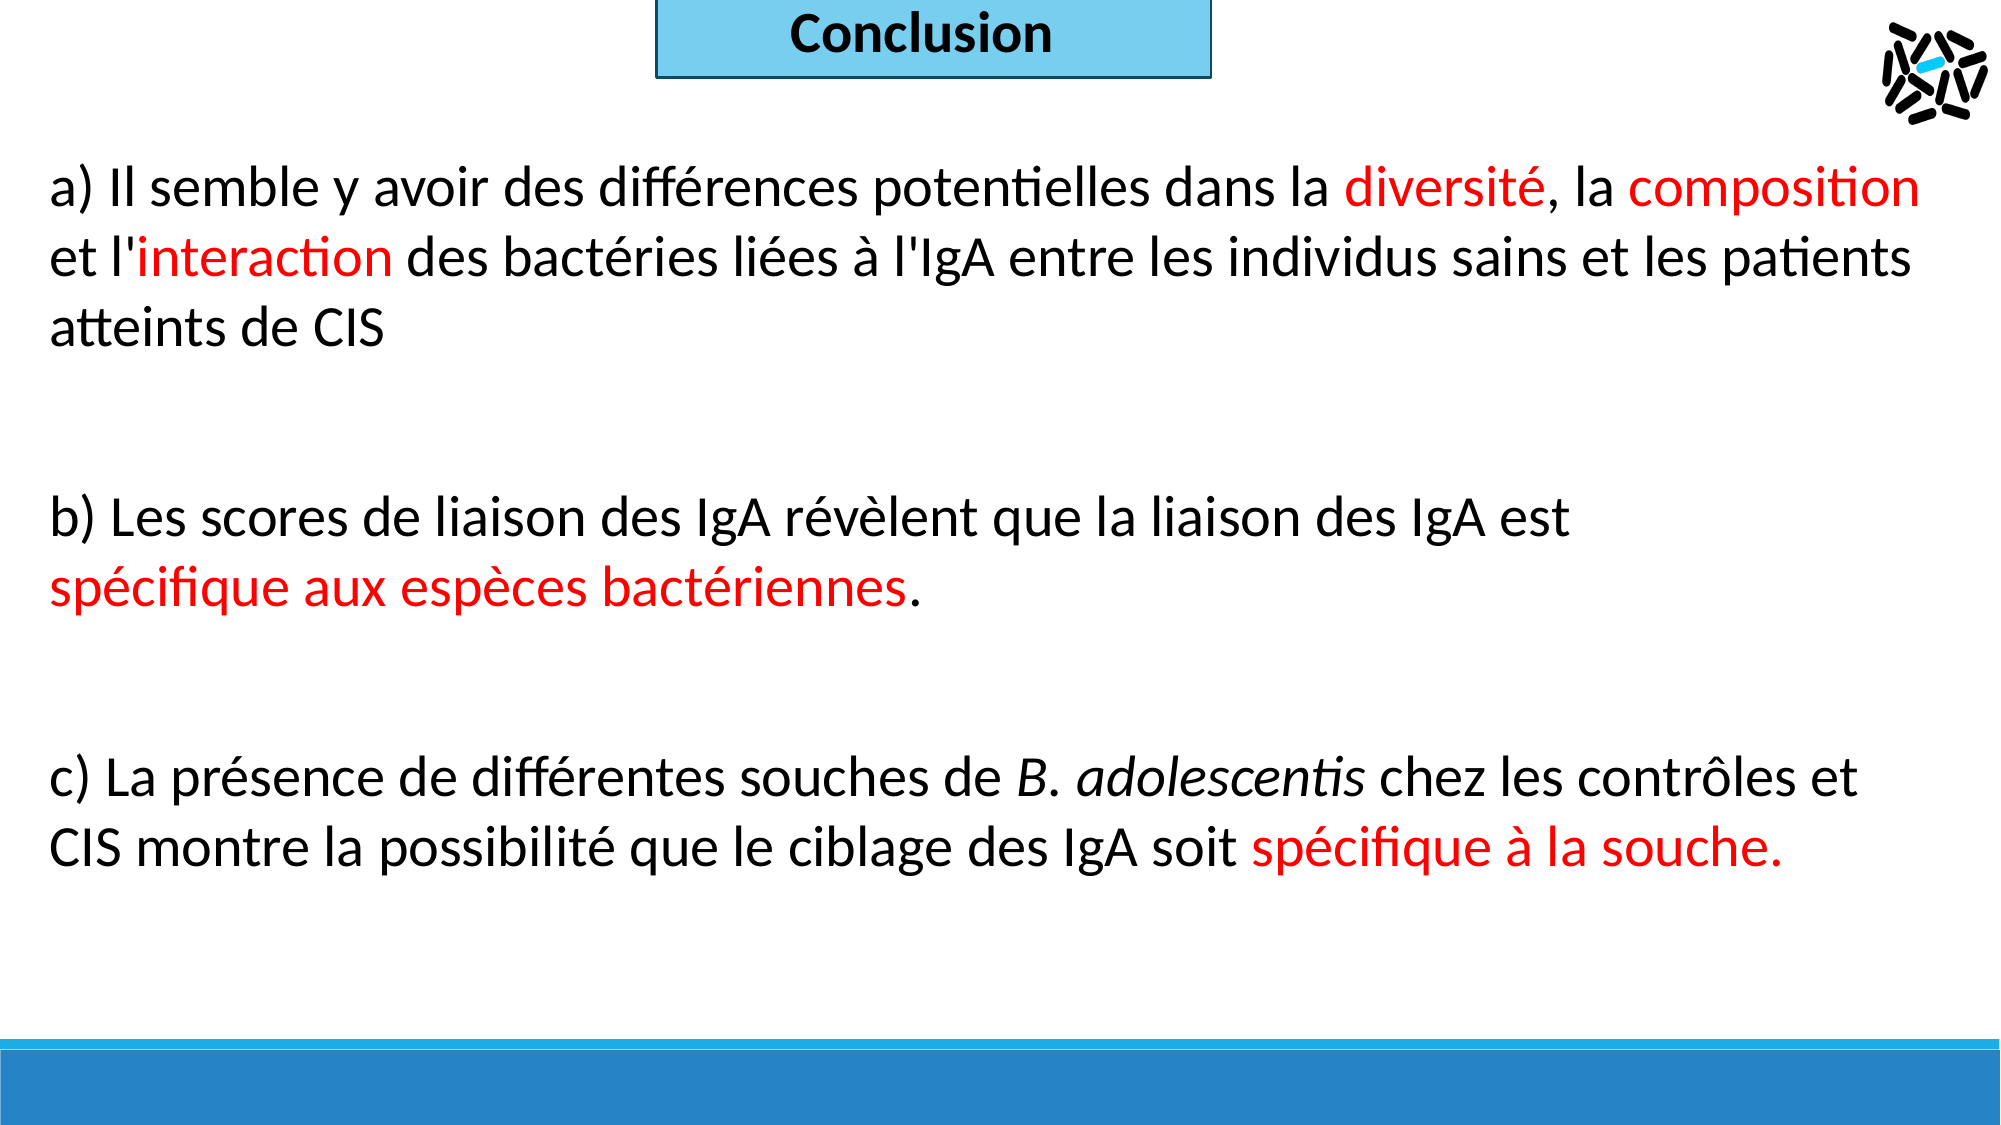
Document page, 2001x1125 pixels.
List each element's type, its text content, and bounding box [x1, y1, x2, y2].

text_box Conclusion [775, 0, 1154, 72]
text_box [655, 0, 1212, 79]
text_box a) Il semble y avoir des différences potentielles dans la diversité, la composition et l'interaction des bactéries liées à l'IgA entre les individus sains et les patients atteints de CIS [34, 140, 1954, 365]
picture [1882, 22, 1989, 125]
text_box b) Les scores de liaison des IgA révèlent que la liaison des IgA est spécifique aux espèces bactériennes. [34, 470, 1767, 626]
text_box c) La présence de différentes souches de B. adolescentis chez les contrôles et CIS montre la possibilité que le ciblage des IgA soit spécifique à la souche. [34, 730, 1895, 886]
